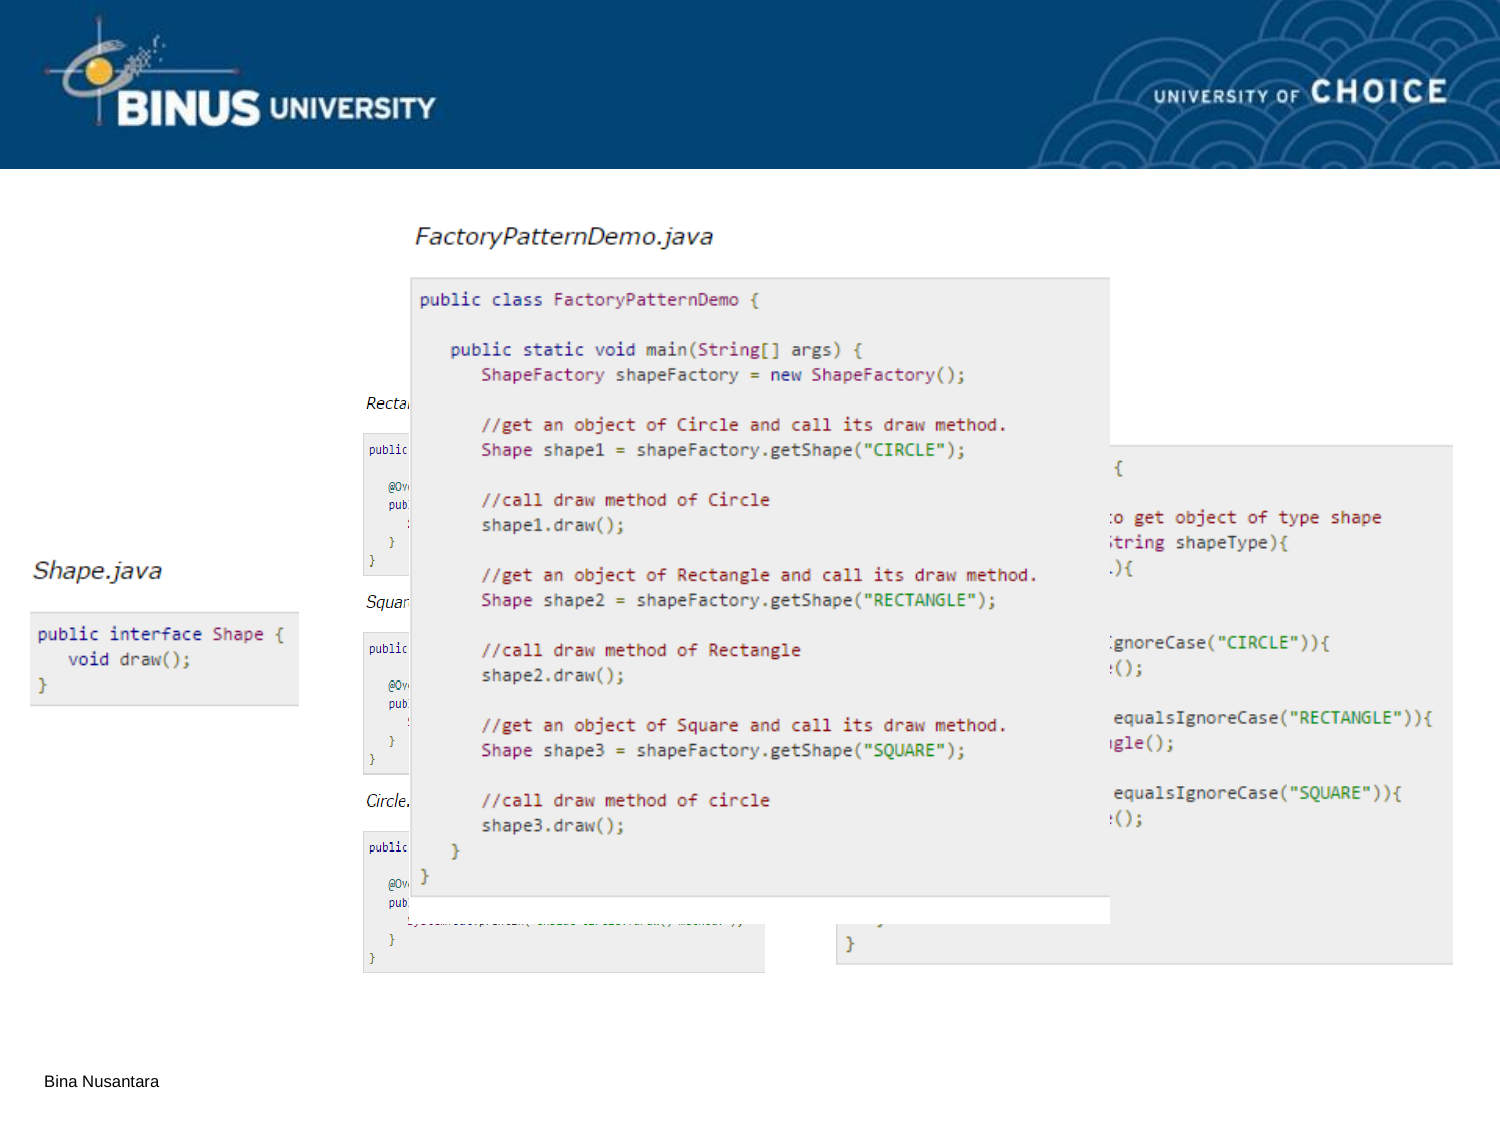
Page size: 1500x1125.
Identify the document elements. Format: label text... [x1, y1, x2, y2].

picture [29, 554, 299, 720]
picture [359, 212, 1453, 991]
text_box Bina Nusantara [29, 1063, 396, 1125]
picture [0, 0, 1500, 169]
text_box Factory [76, 184, 1427, 291]
